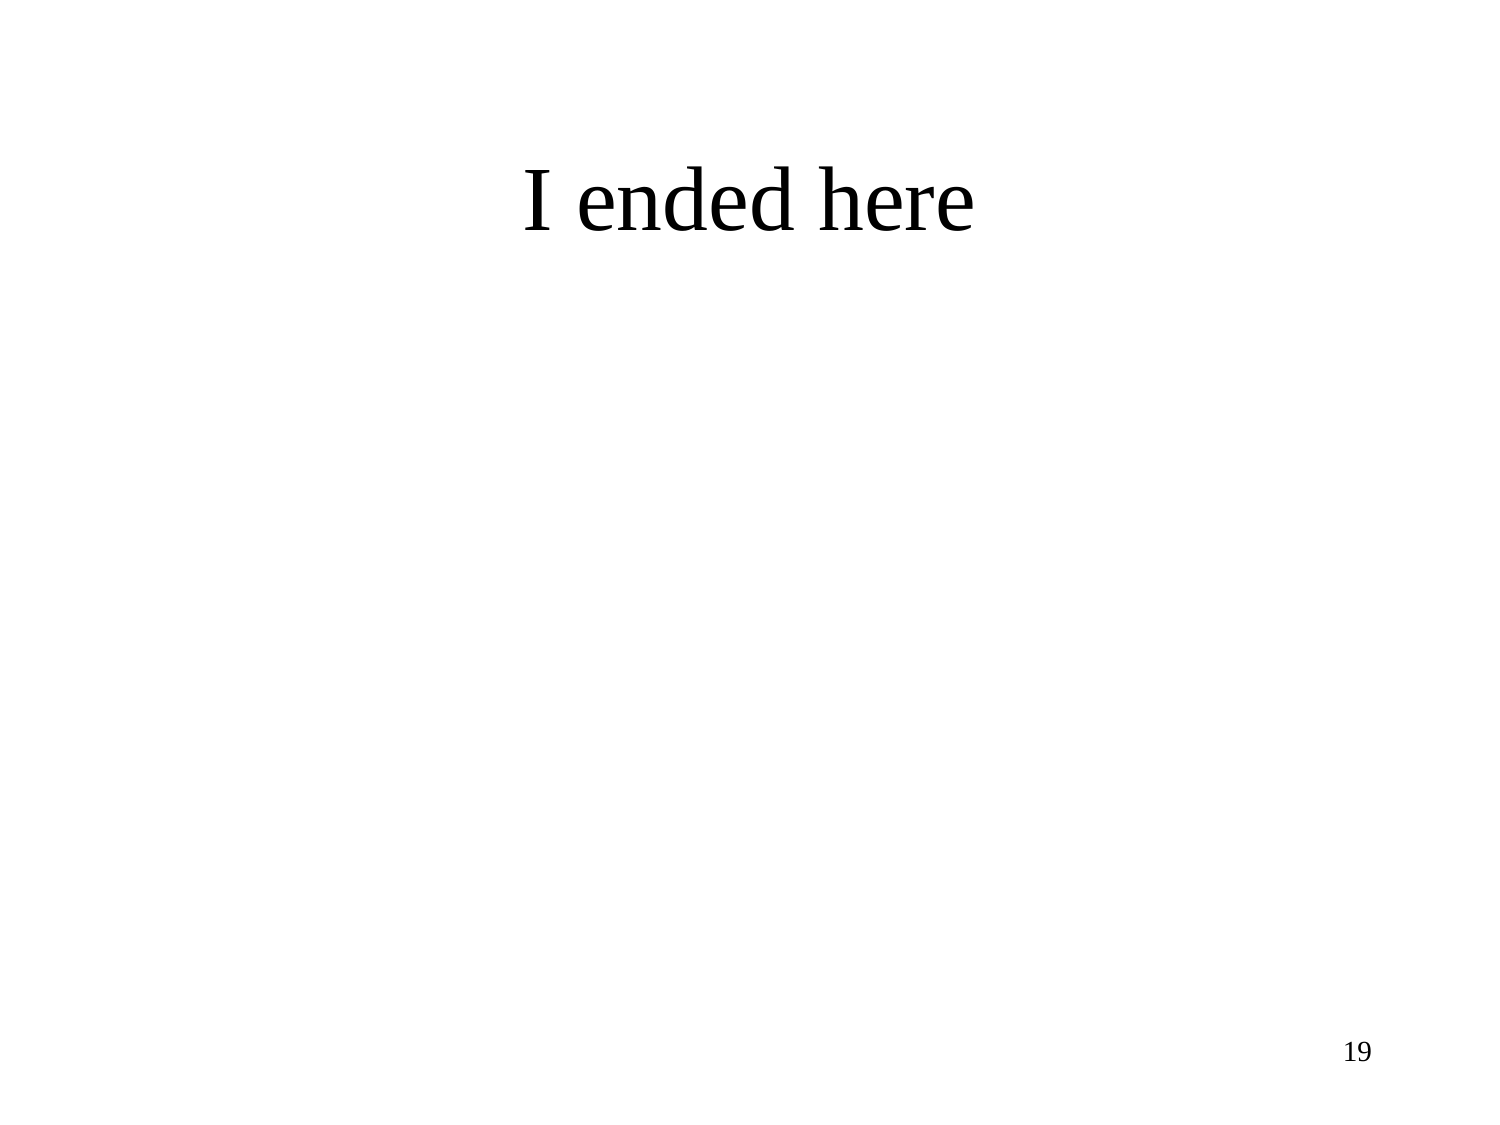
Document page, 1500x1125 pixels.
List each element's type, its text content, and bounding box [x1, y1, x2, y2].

title I ended here [112, 99, 1388, 288]
slide_number 19 [1074, 1025, 1388, 1100]
